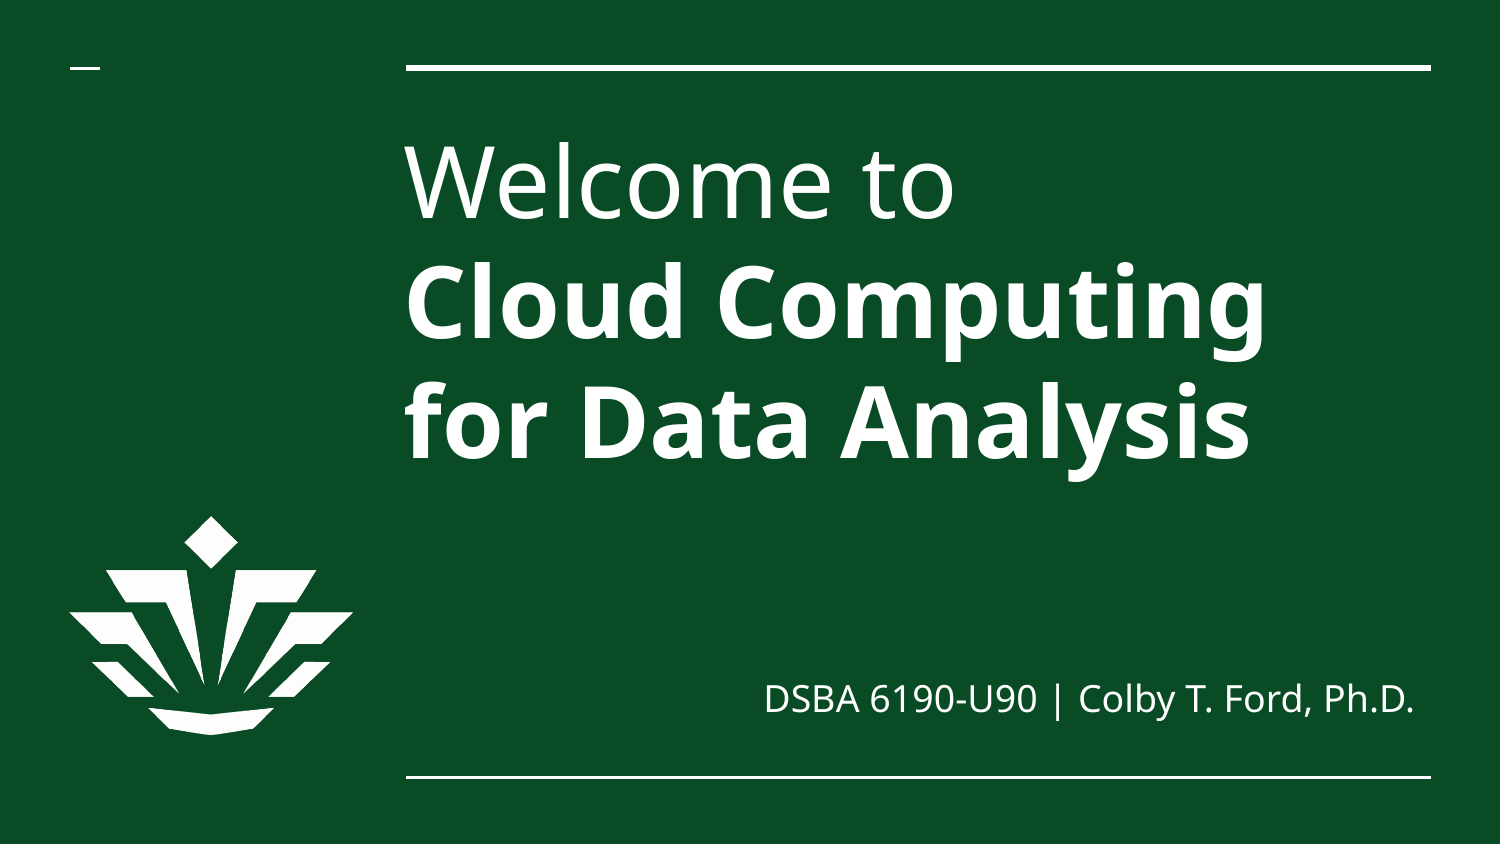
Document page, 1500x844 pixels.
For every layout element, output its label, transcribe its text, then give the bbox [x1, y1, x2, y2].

title Welcome to Cloud Computing for Data Analysis [389, 103, 1428, 357]
picture [68, 516, 353, 736]
subtitle DSBA 6190-U90 | Colby T. Ford, Ph.D. [392, 531, 1431, 735]
